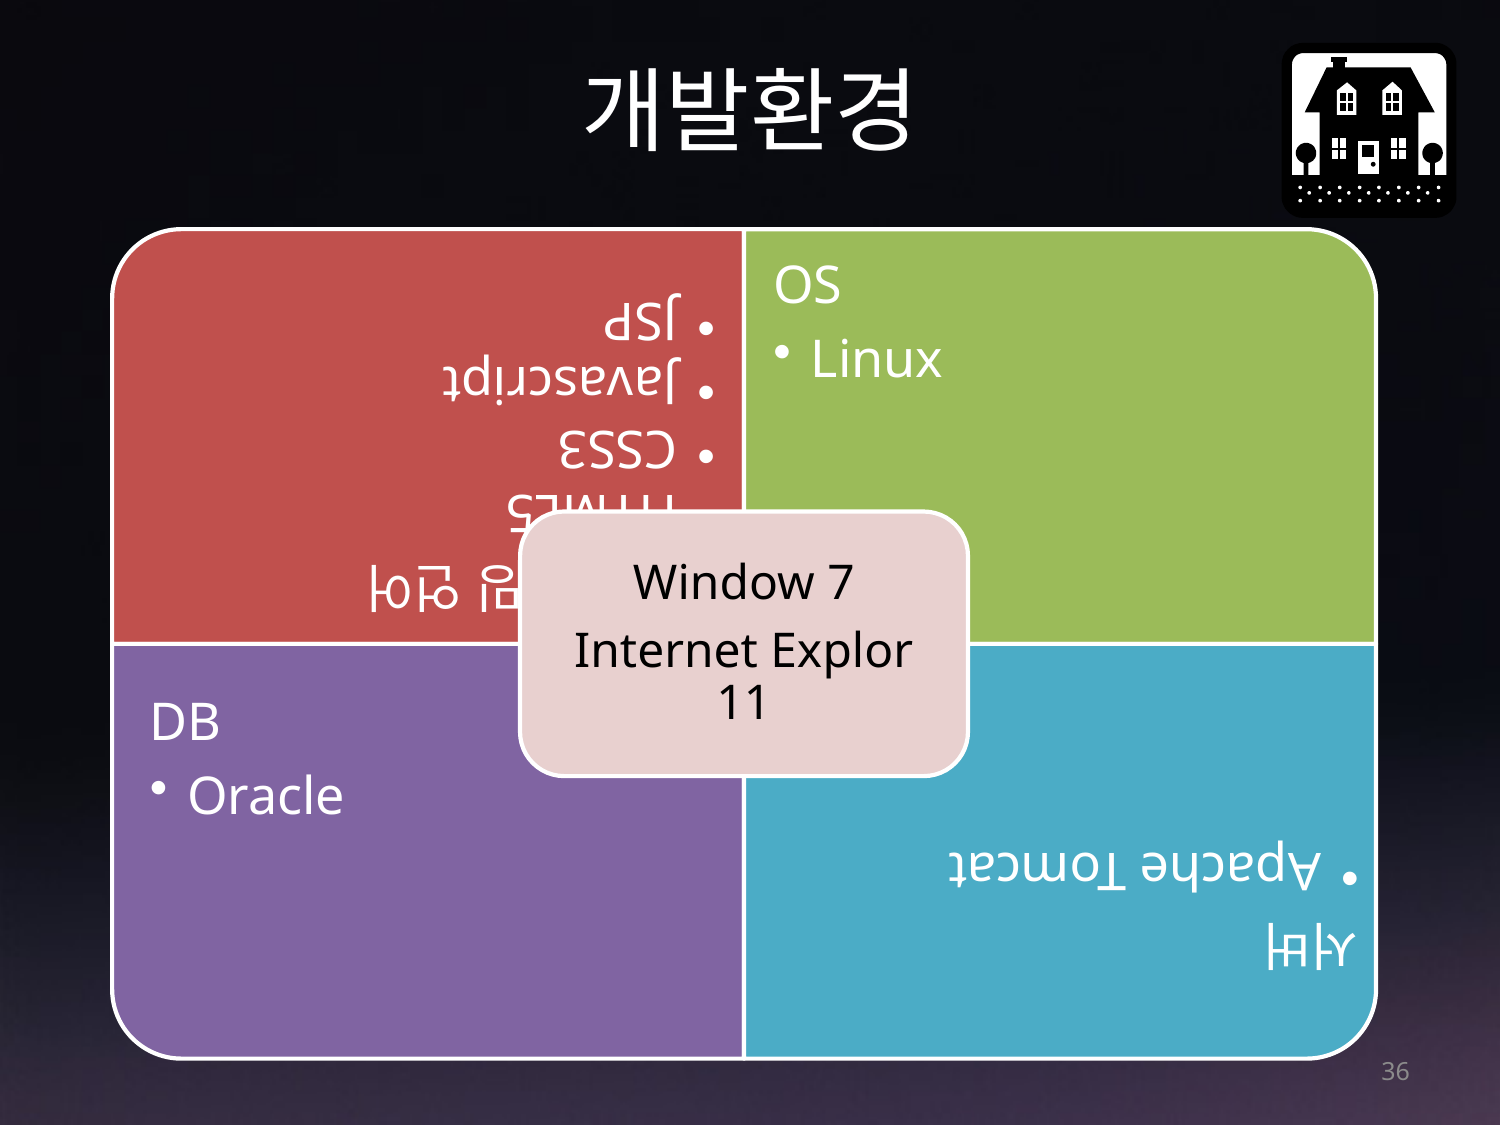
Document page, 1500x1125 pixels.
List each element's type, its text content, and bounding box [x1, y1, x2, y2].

picture [0, 0, 1500, 1125]
slide_number 36 [1074, 1042, 1425, 1103]
title 개발환경 [75, 45, 1425, 233]
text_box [111, 228, 1377, 1059]
